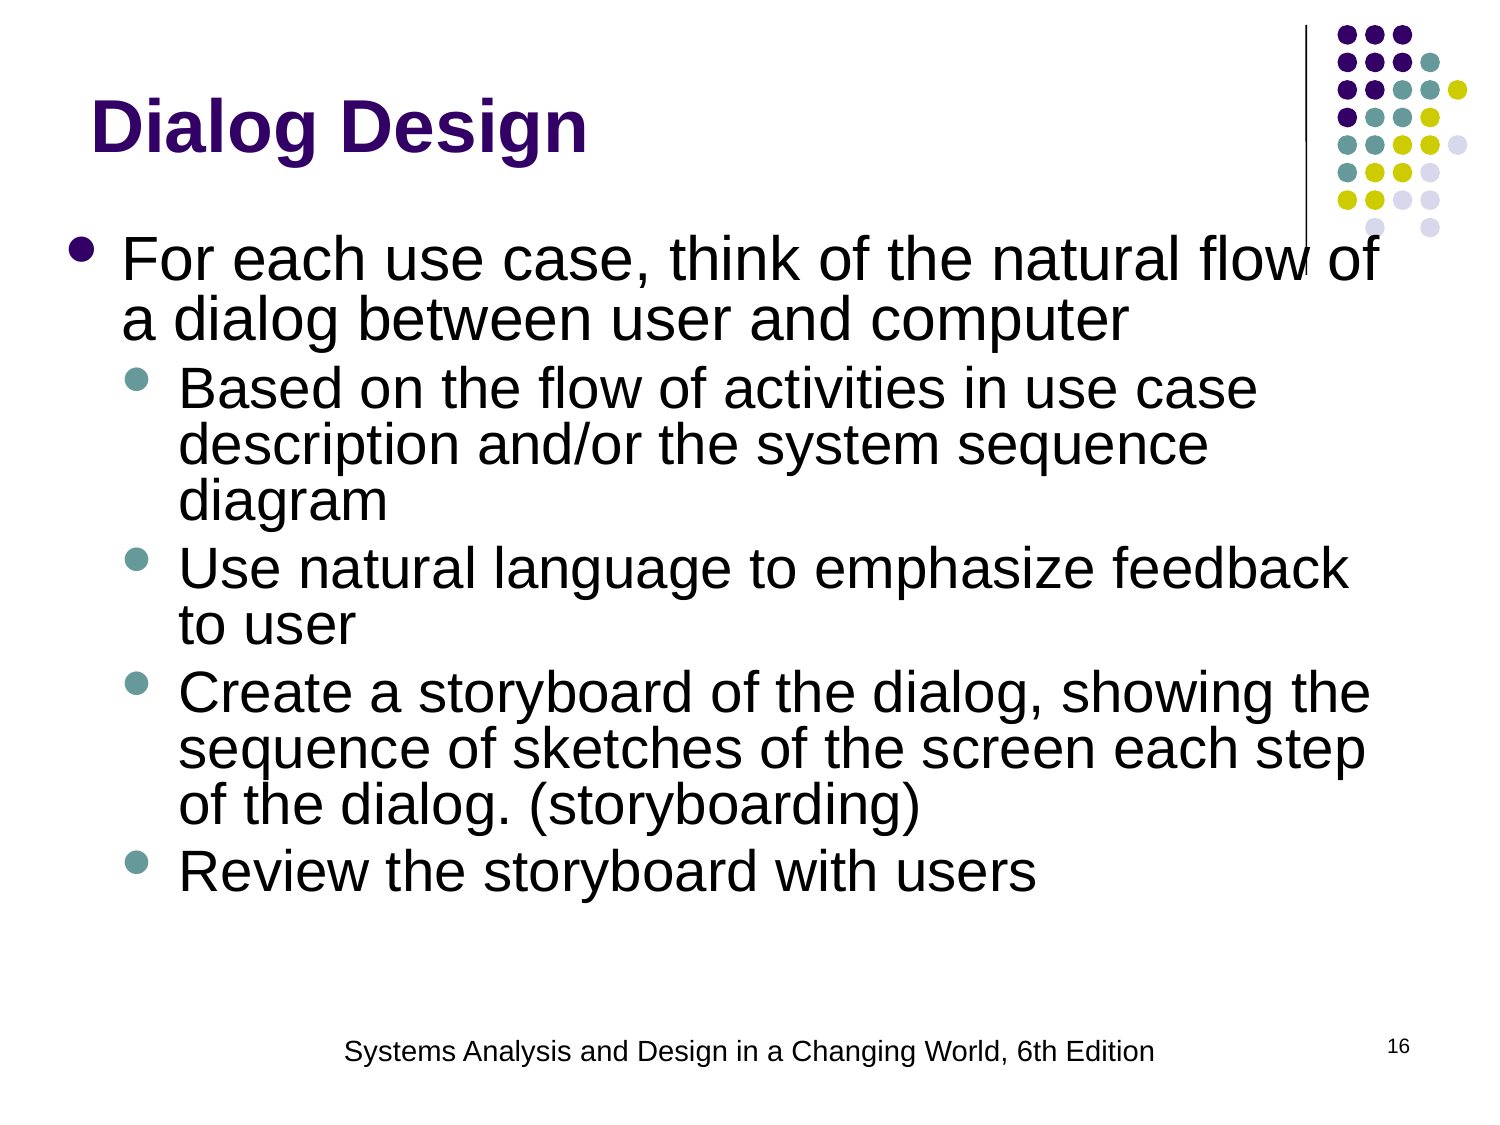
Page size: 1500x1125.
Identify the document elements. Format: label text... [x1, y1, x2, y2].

slide_number 16 [1237, 1025, 1425, 1100]
footer Systems Analysis and Design in a Changing World, 6th Edition [300, 1025, 1200, 1100]
list For each use case, think of the natural flow of a dialog between user and computer Based on the flow of activities in use case description and/or the system sequence diagram Use natural language to emphasize feedback to user Create a storyboard of the dialog, showing the sequence of sketches of the screen each step of the dialog. (storyboarding) Review the storyboard with users [49, 224, 1401, 938]
title Dialog Design [74, 19, 1413, 176]
